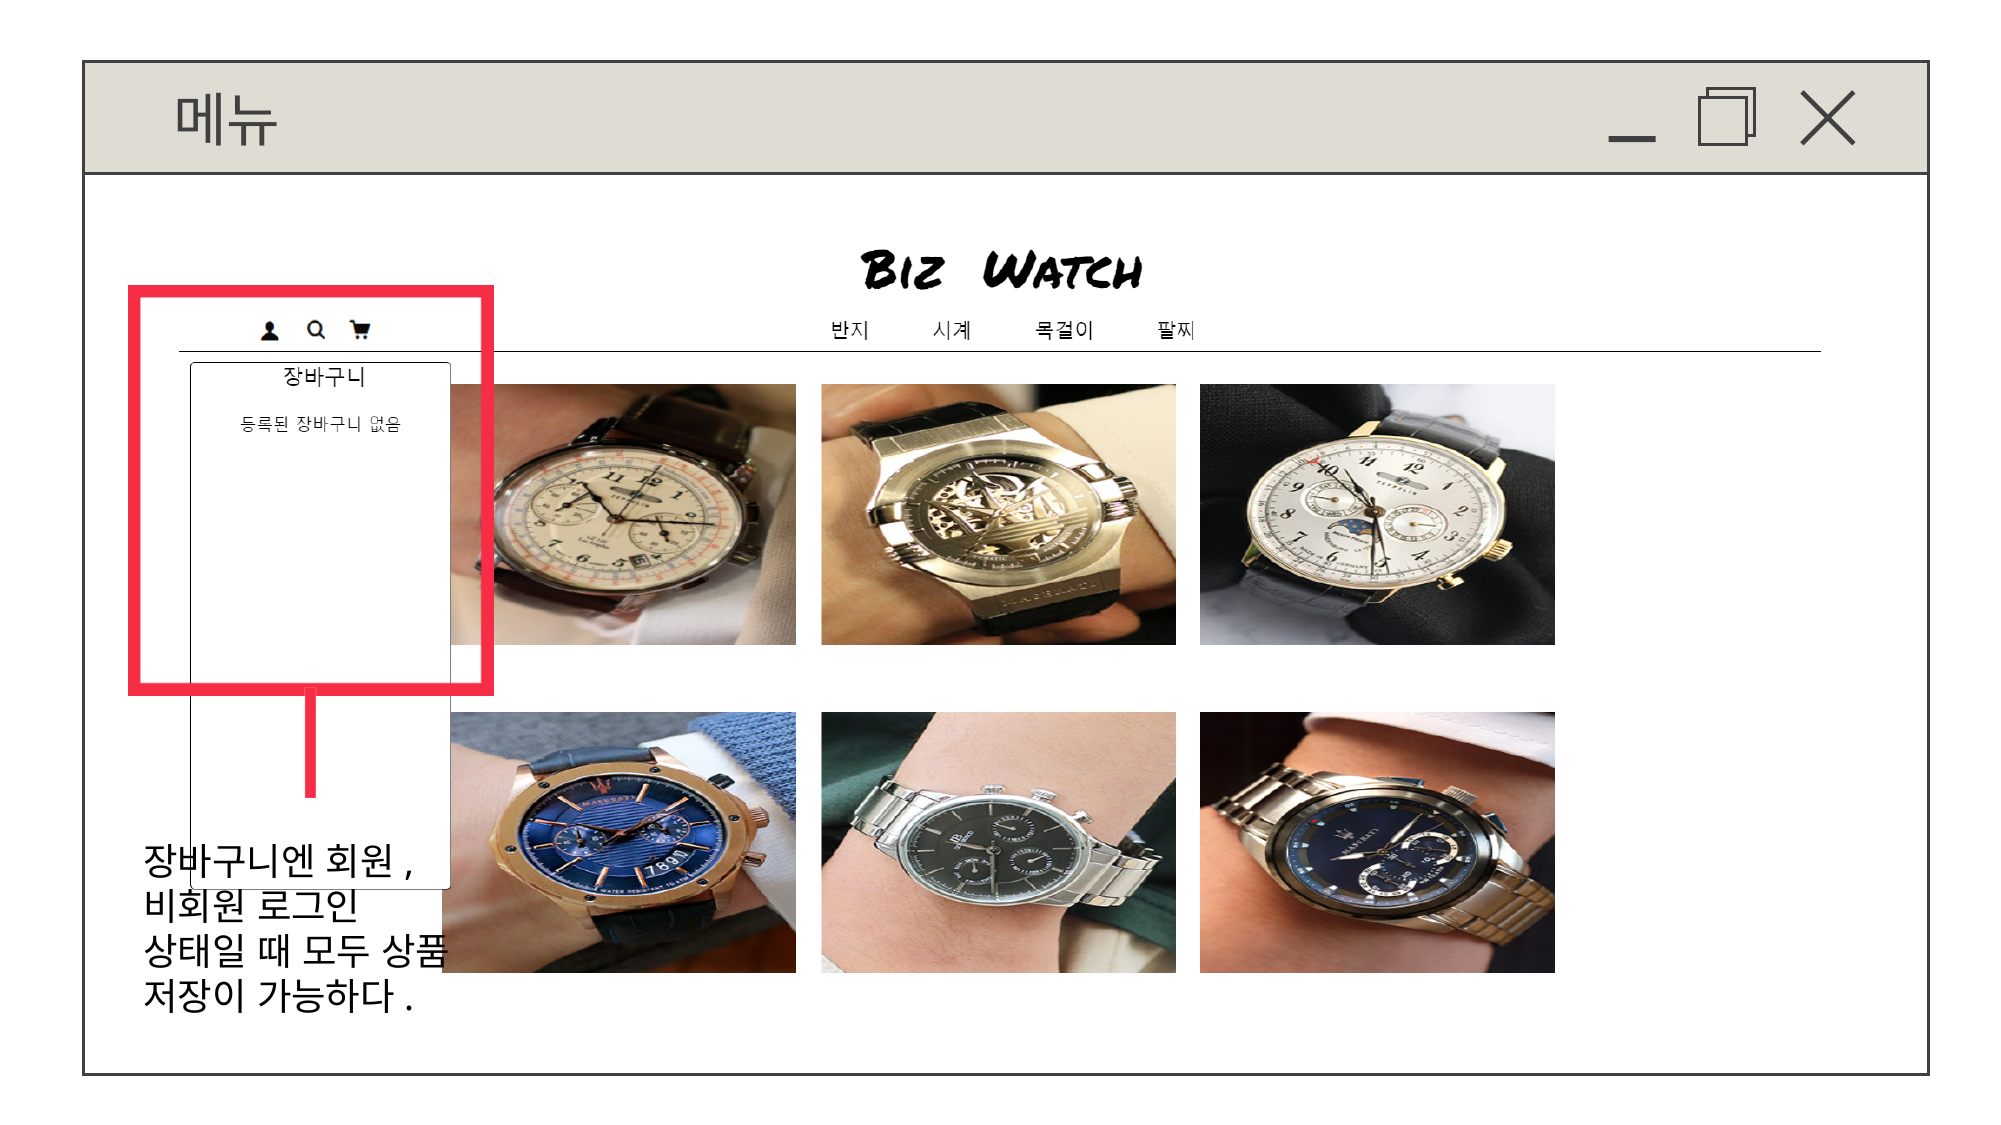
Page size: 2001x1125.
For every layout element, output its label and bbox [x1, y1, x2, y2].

picture [128, 230, 1821, 989]
text_box [83, 61, 1929, 1075]
